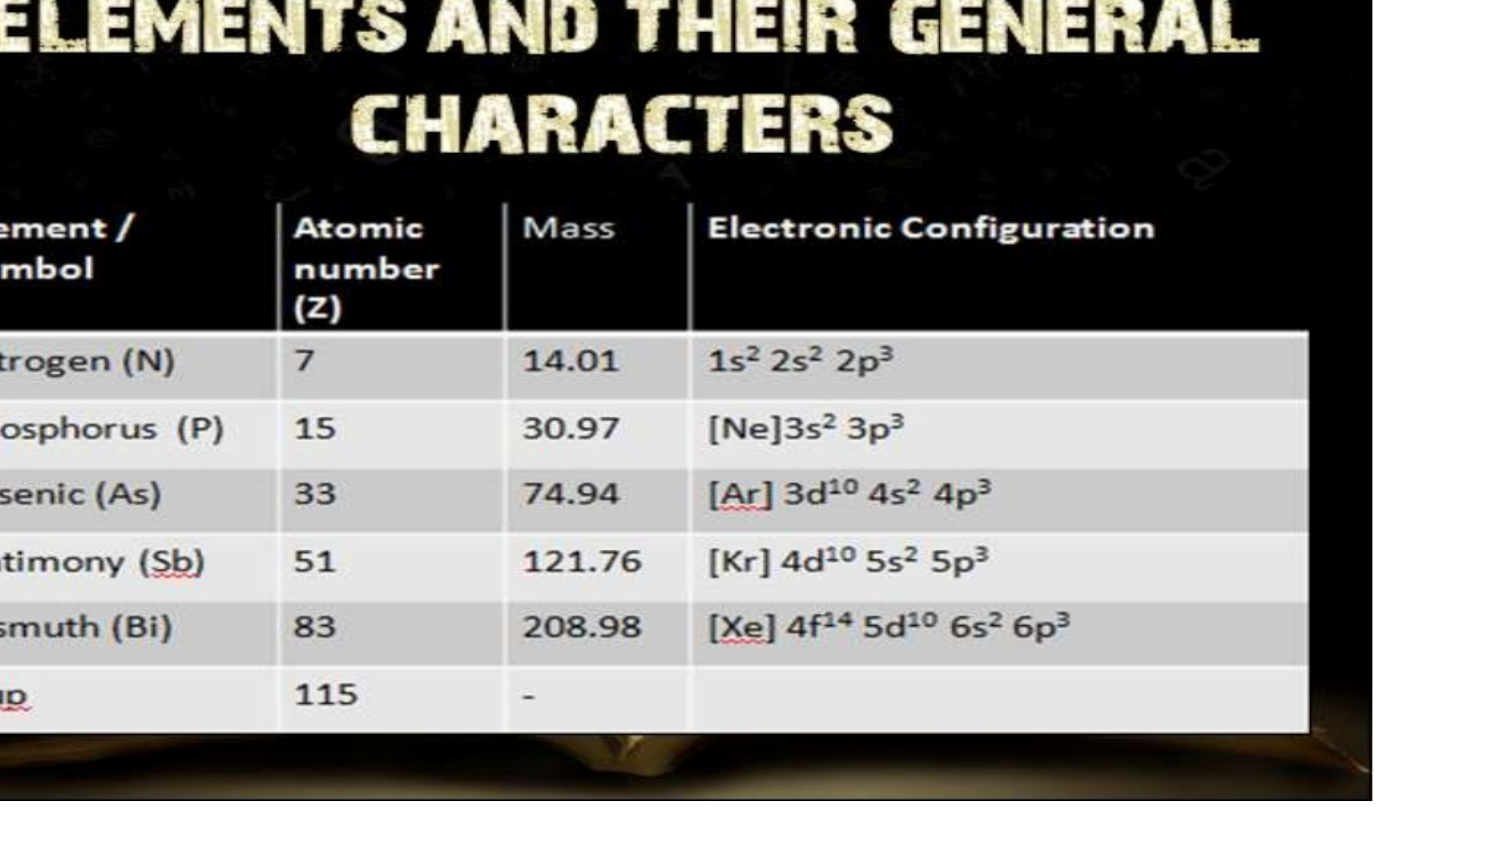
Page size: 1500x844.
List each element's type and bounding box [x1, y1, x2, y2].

picture [0, 0, 1373, 826]
